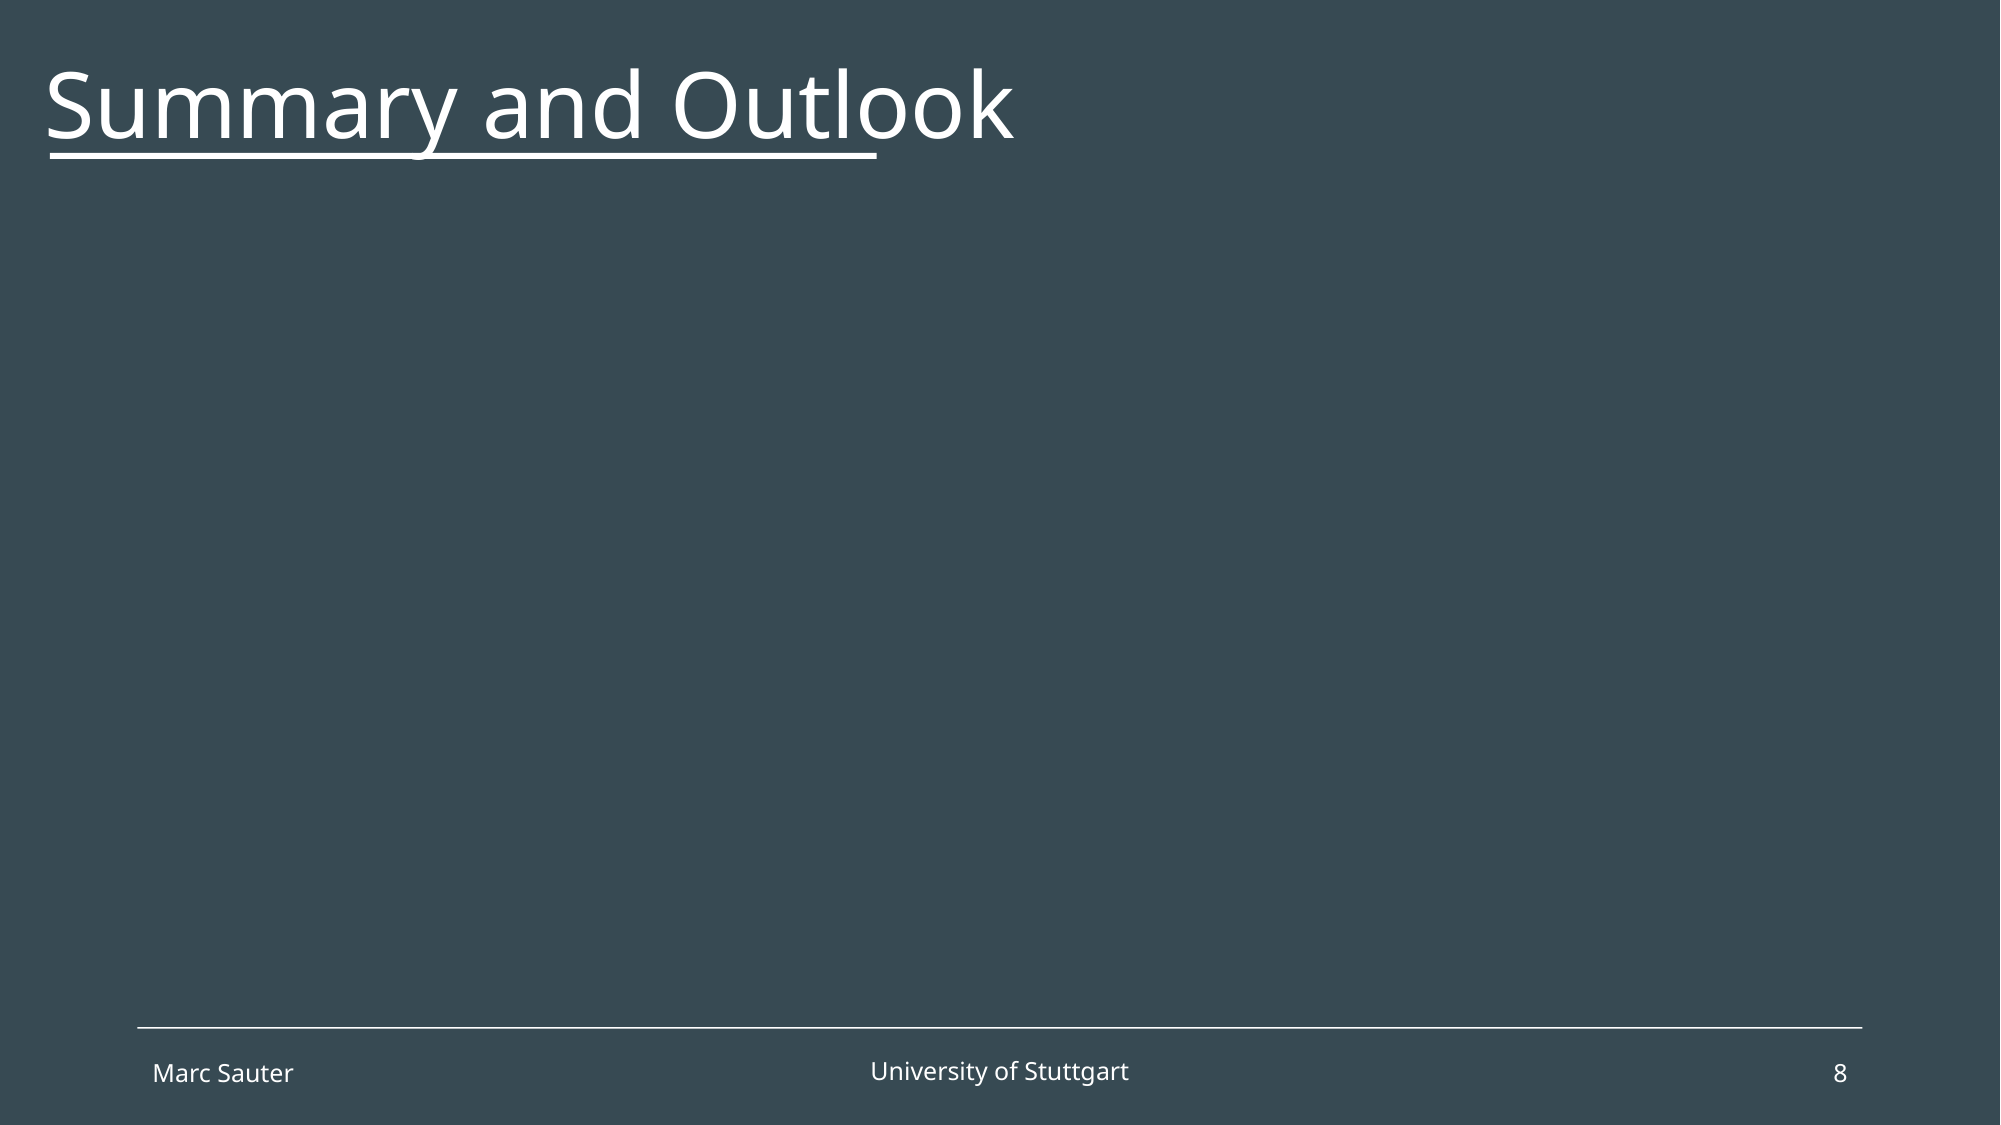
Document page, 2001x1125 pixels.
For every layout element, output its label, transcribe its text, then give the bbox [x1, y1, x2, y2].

title Summary and Outlook [29, 0, 1755, 218]
footer University of Stuttgart [662, 1042, 1338, 1103]
text_box [48, 151, 878, 160]
slide_number 8 [1412, 1042, 1863, 1103]
slide_number Marc Sauter [137, 1042, 588, 1103]
